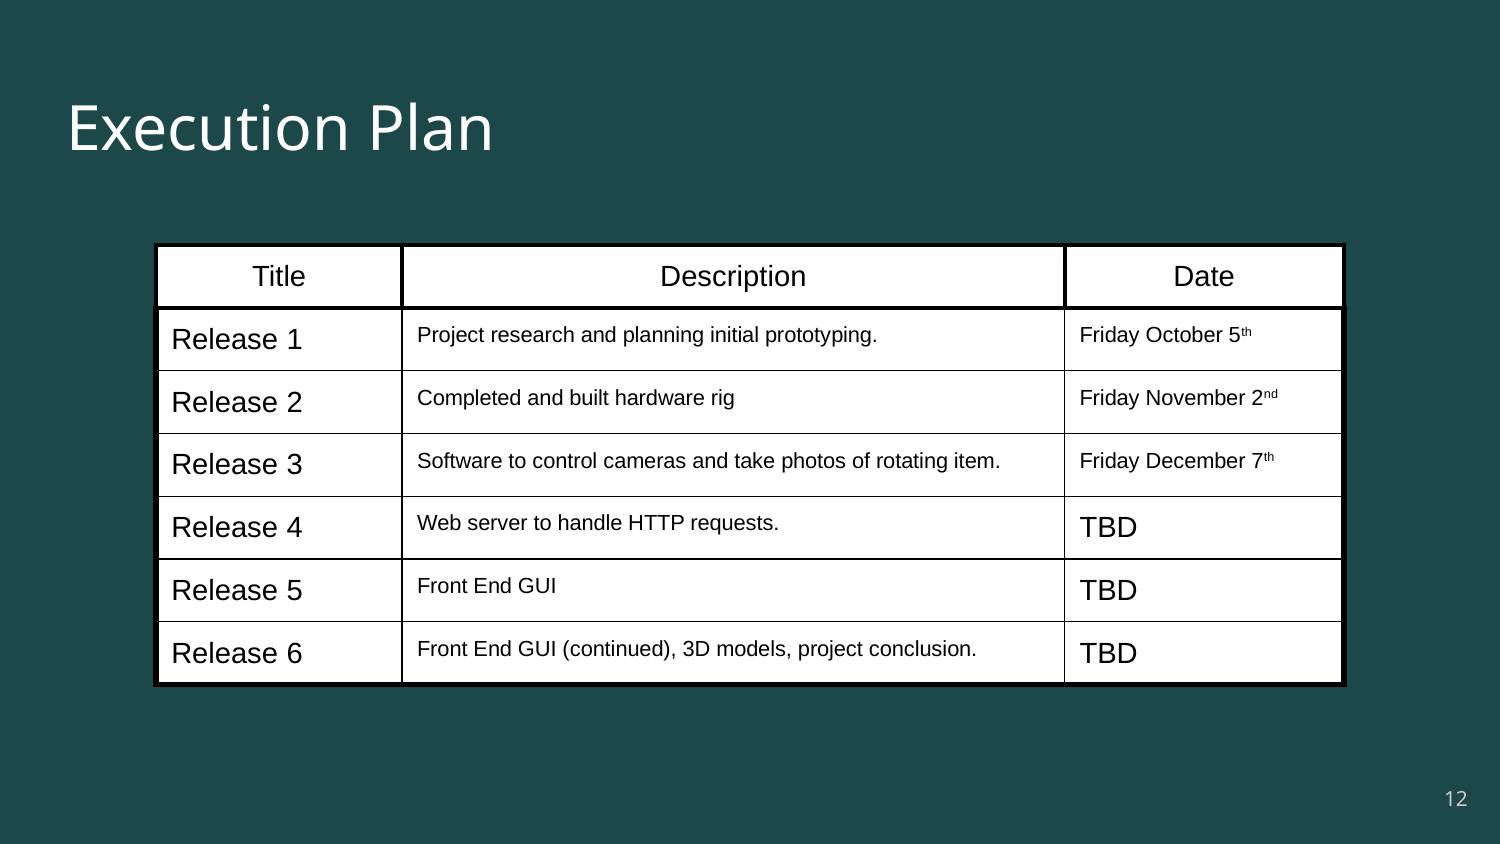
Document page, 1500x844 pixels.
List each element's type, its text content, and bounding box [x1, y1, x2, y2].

table_header Date [1067, 247, 1342, 306]
table_cell Completed and built hardware rig [403, 371, 1064, 433]
table_header Description [404, 247, 1063, 306]
table_cell Front End GUI [403, 560, 1064, 621]
title Execution Plan [51, 72, 1449, 167]
table_cell TBD [1065, 560, 1341, 621]
table_cell Friday December 7th [1065, 434, 1341, 496]
table_cell Release 4 [159, 497, 401, 558]
table_cell Release 1 [159, 310, 401, 370]
table_cell Release 5 [159, 560, 401, 621]
table_cell Project research and planning initial prototyping. [403, 310, 1064, 370]
table_cell Release 3 [159, 434, 401, 496]
table_cell Friday October 5th [1065, 310, 1341, 370]
table_header Title [158, 247, 400, 306]
table_cell Release 6 [159, 622, 401, 682]
table_cell Software to control cameras and take photos of rotating item. [403, 434, 1064, 496]
table_cell TBD [1065, 622, 1341, 682]
slide_number ‹#› [1392, 767, 1483, 833]
table_cell Release 2 [159, 371, 401, 433]
table_cell TBD [1065, 497, 1341, 558]
table_cell Web server to handle HTTP requests. [403, 497, 1064, 558]
table_cell Front End GUI (continued), 3D models, project conclusion. [403, 622, 1064, 682]
table_cell Friday November 2nd [1065, 371, 1341, 433]
